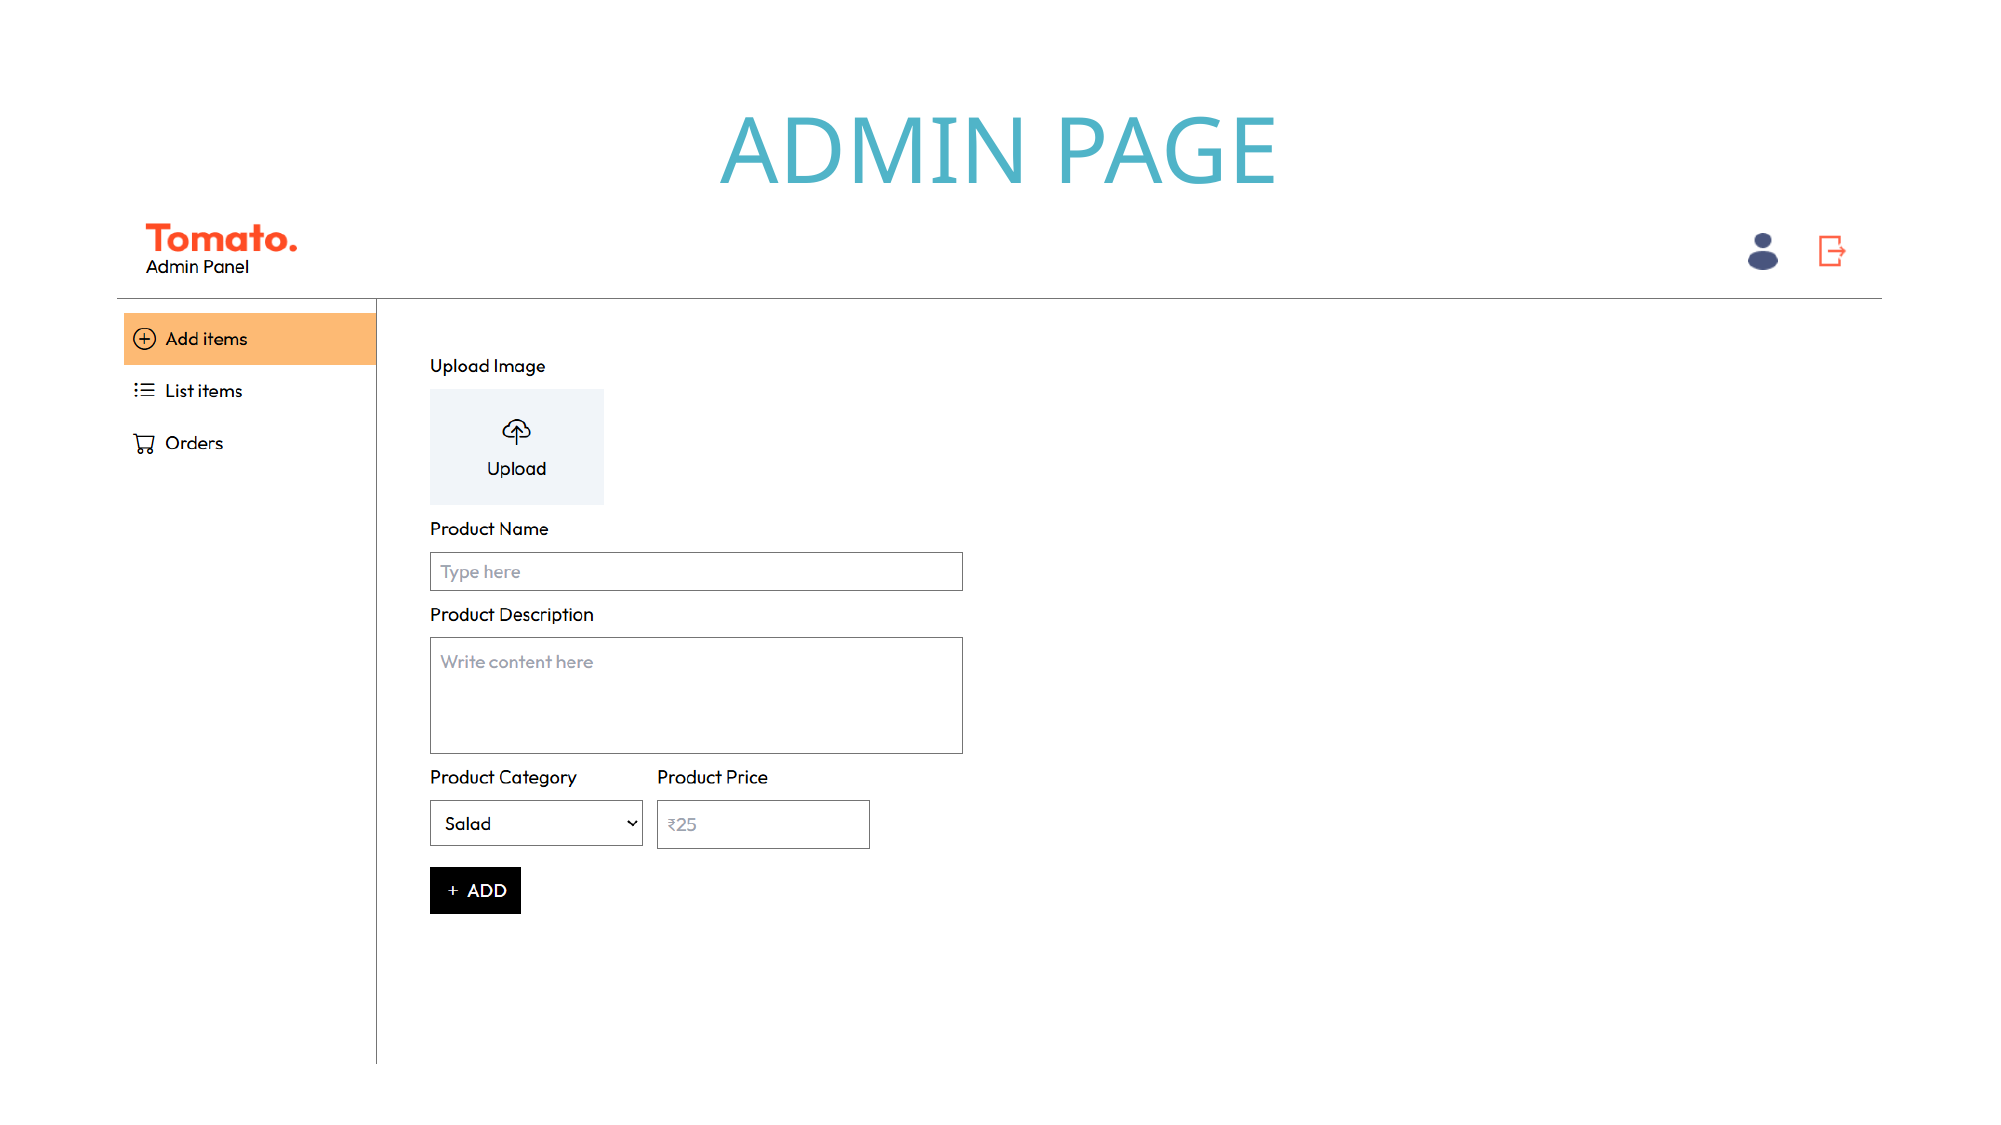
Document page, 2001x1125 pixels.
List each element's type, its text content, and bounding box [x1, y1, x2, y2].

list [117, 208, 1883, 1064]
text_box ADMIN PAGE [0, 84, 2000, 209]
